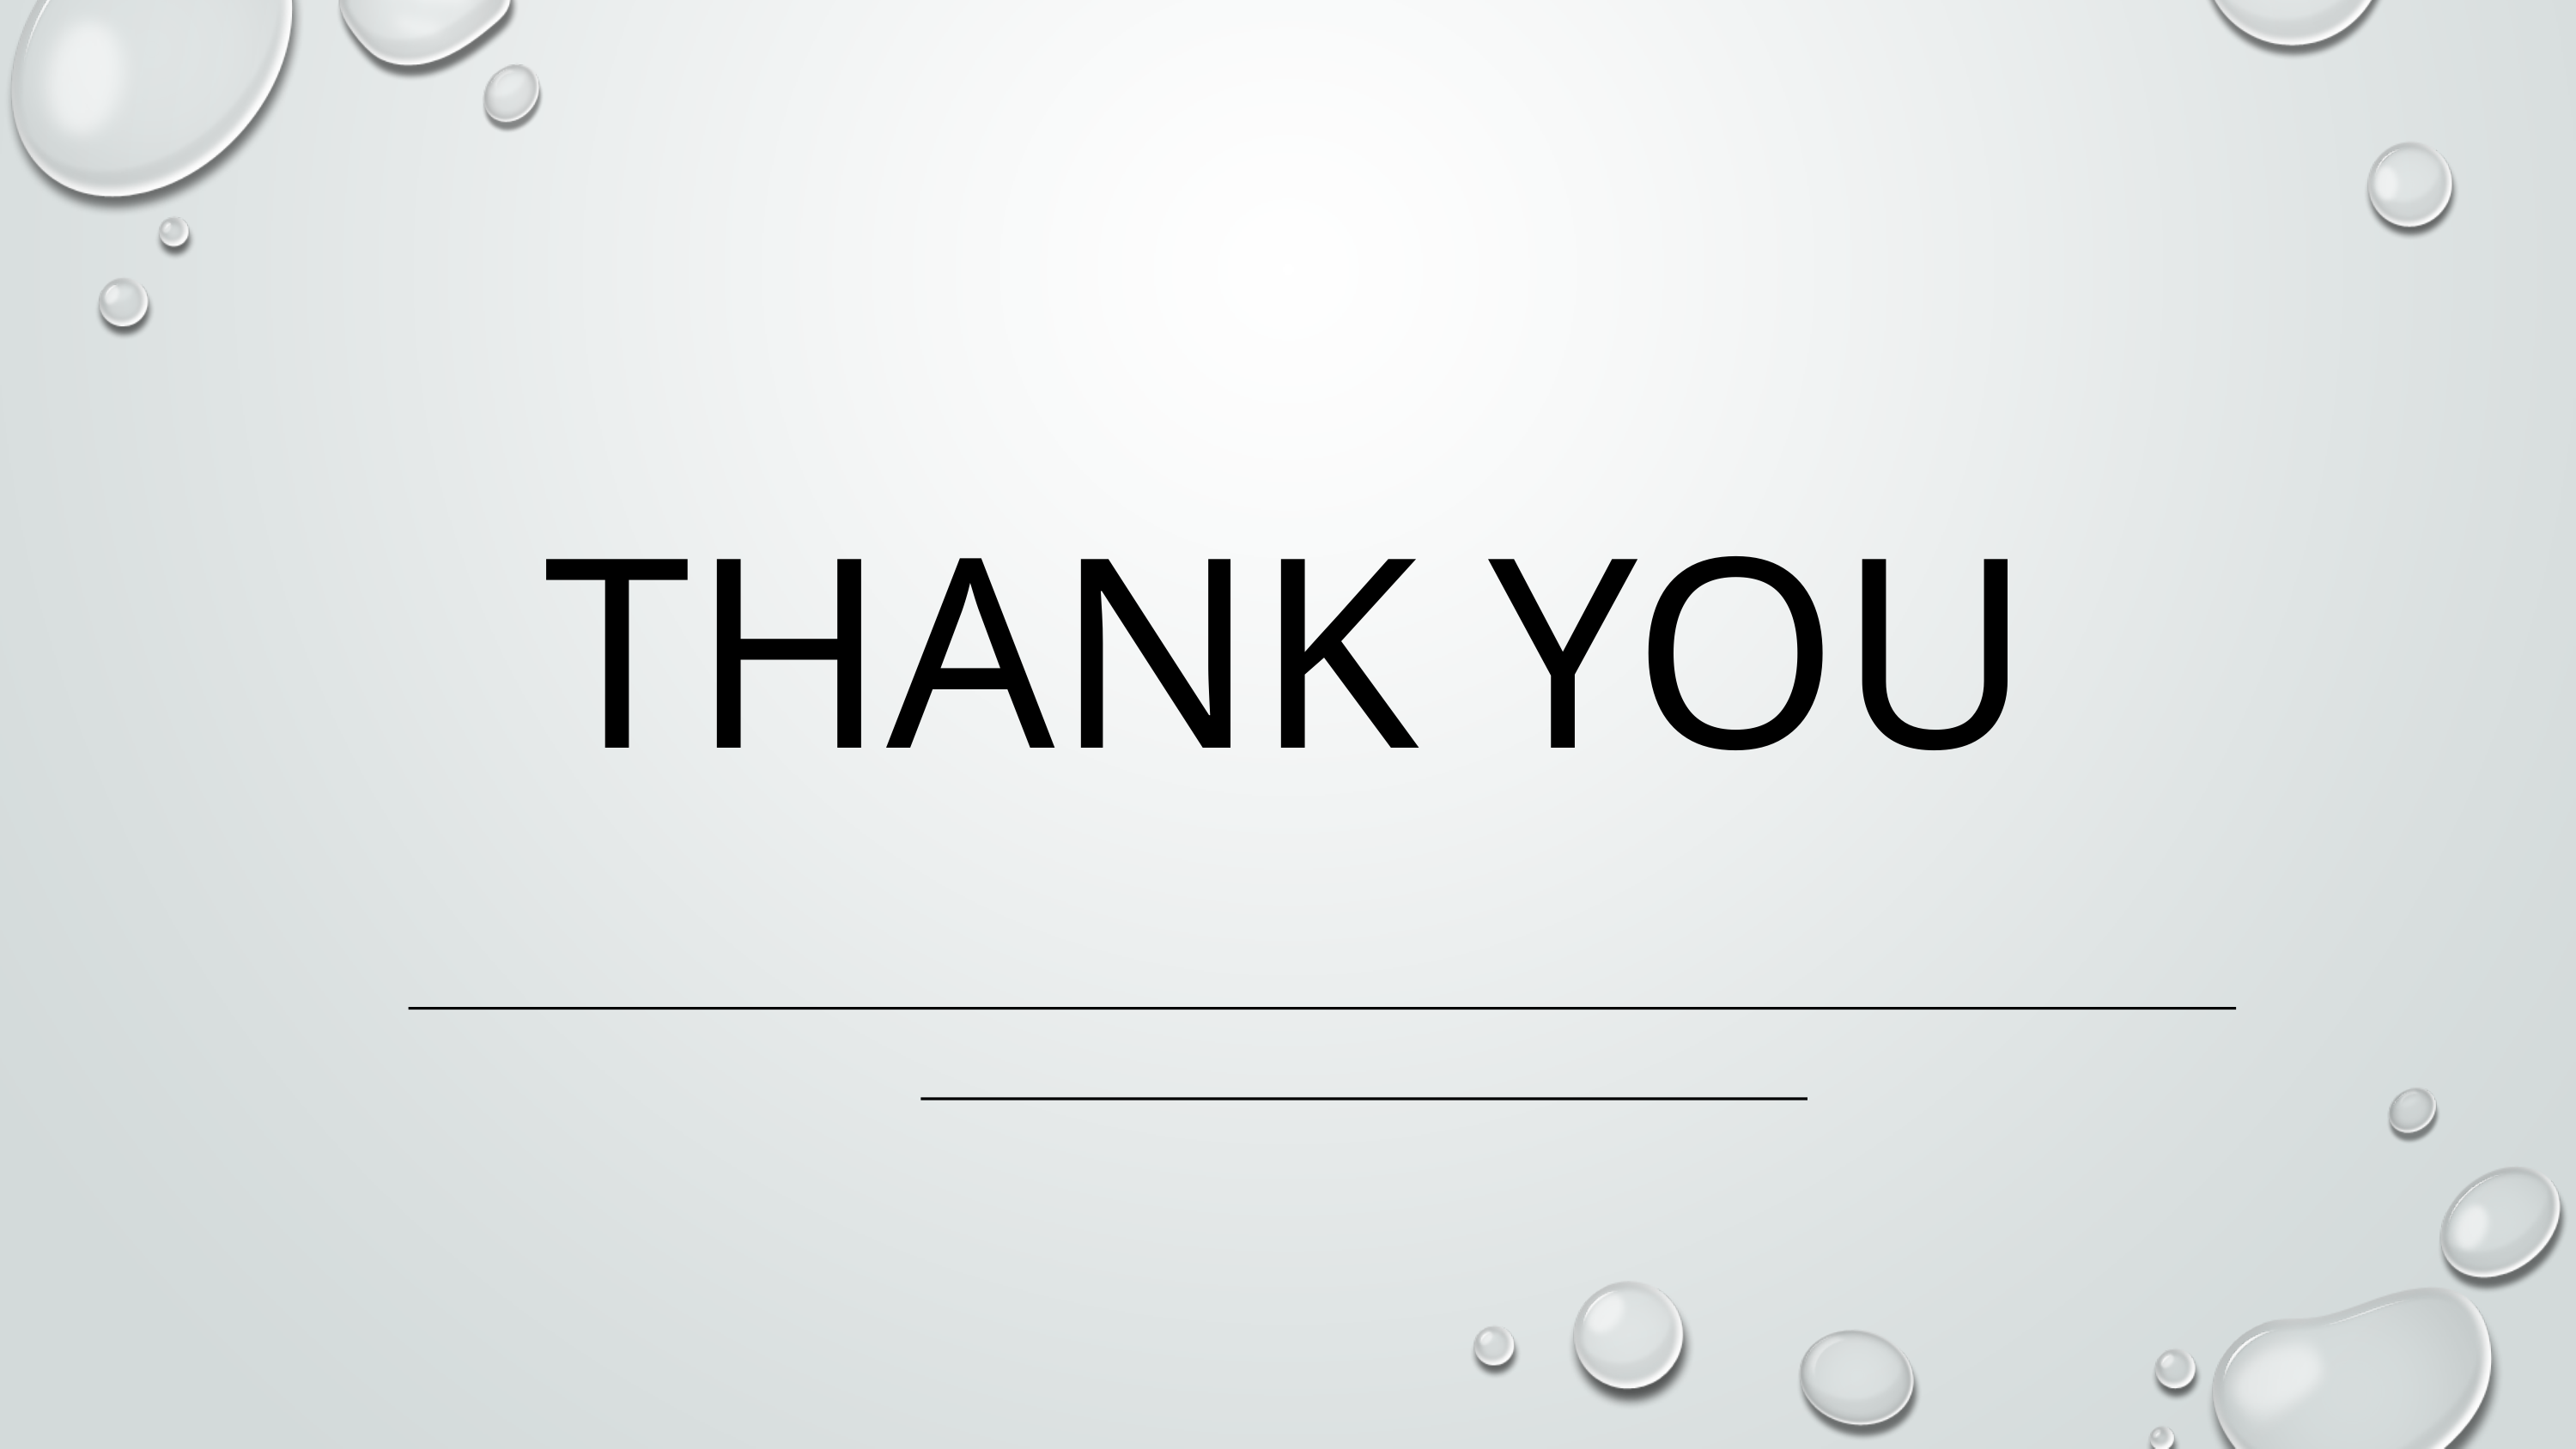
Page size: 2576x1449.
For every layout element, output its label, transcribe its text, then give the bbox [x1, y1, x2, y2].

picture [0, 0, 2576, 1449]
text_box THANK YOU [144, 431, 2432, 801]
